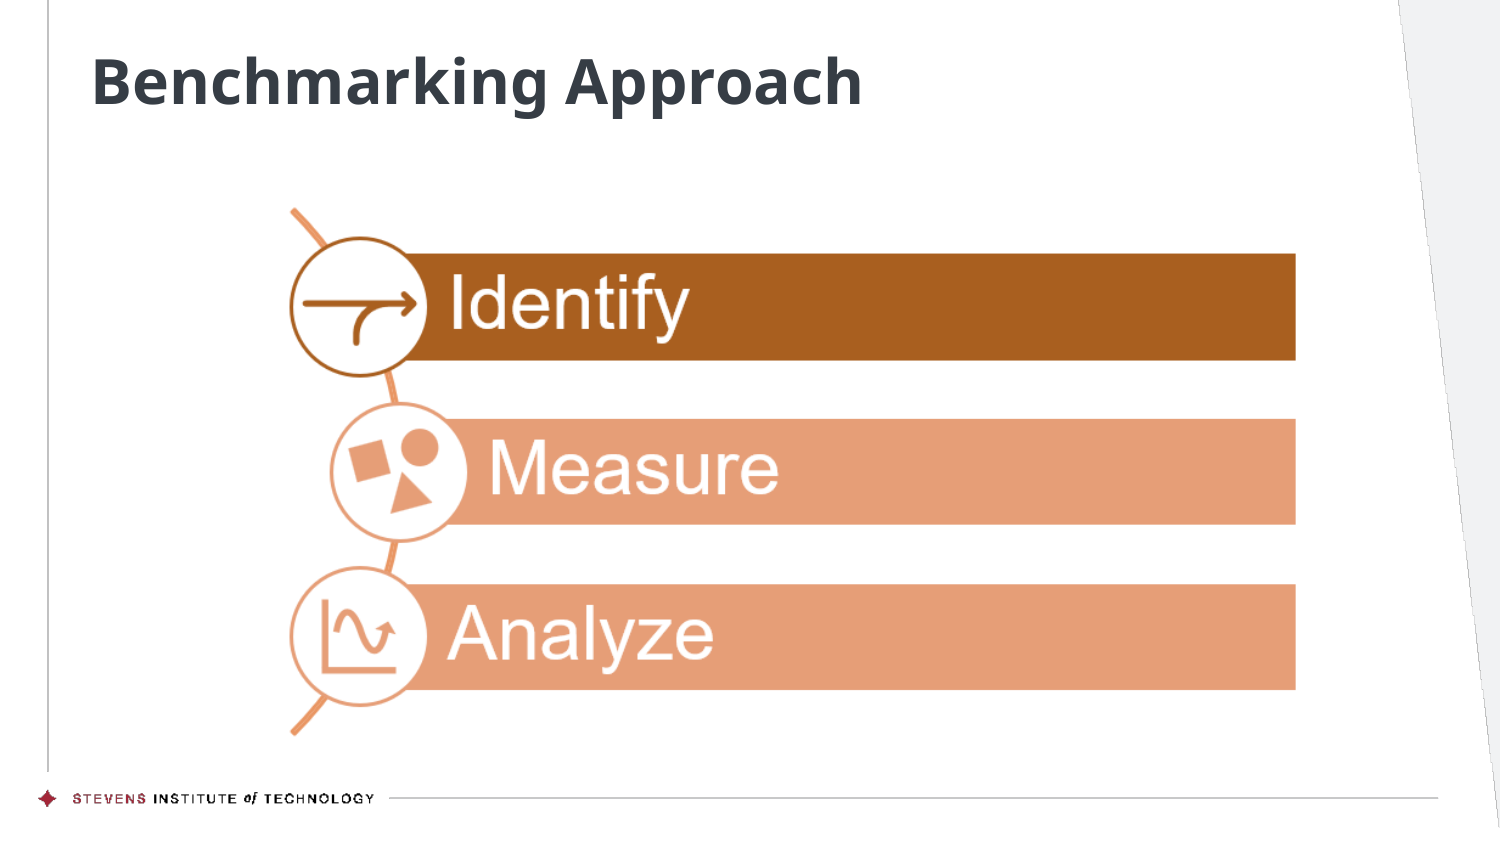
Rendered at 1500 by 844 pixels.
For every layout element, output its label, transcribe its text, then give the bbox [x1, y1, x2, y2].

title Benchmarking Approach [79, 44, 1398, 208]
picture [0, 0, 1500, 844]
